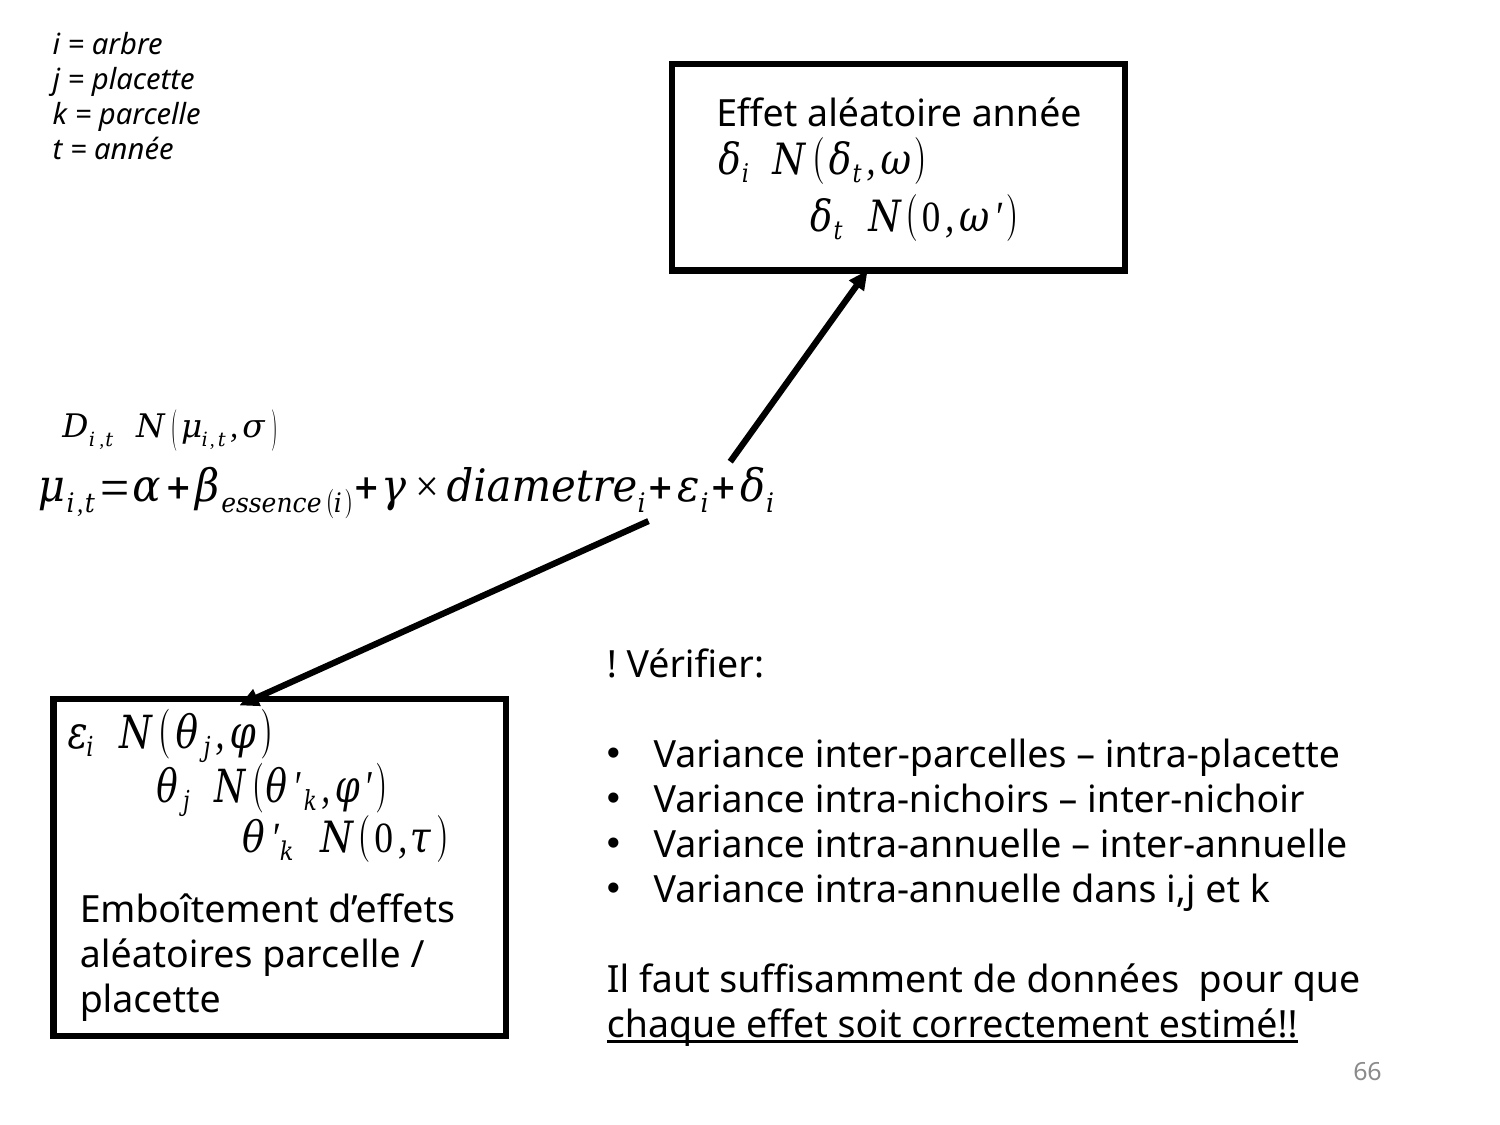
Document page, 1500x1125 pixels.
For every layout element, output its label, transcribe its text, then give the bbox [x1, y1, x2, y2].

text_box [239, 521, 649, 706]
slide_number 66 [1059, 1042, 1397, 1103]
text_box [671, 63, 1126, 272]
text_box ! Vérifier: Variance inter-parcelles – intra-placette Variance intra-nichoirs – inter-nichoir Variance intra-annuelle – inter-annuelle Variance intra-annuelle dans i,j et k Il faut suffisamment de données pour que chaque effet soit correctement estimé!! [592, 587, 1481, 1097]
text_box i = arbre j = placette k = parcelle t = année [37, 17, 251, 173]
text_box [52, 698, 507, 1037]
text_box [730, 270, 868, 462]
